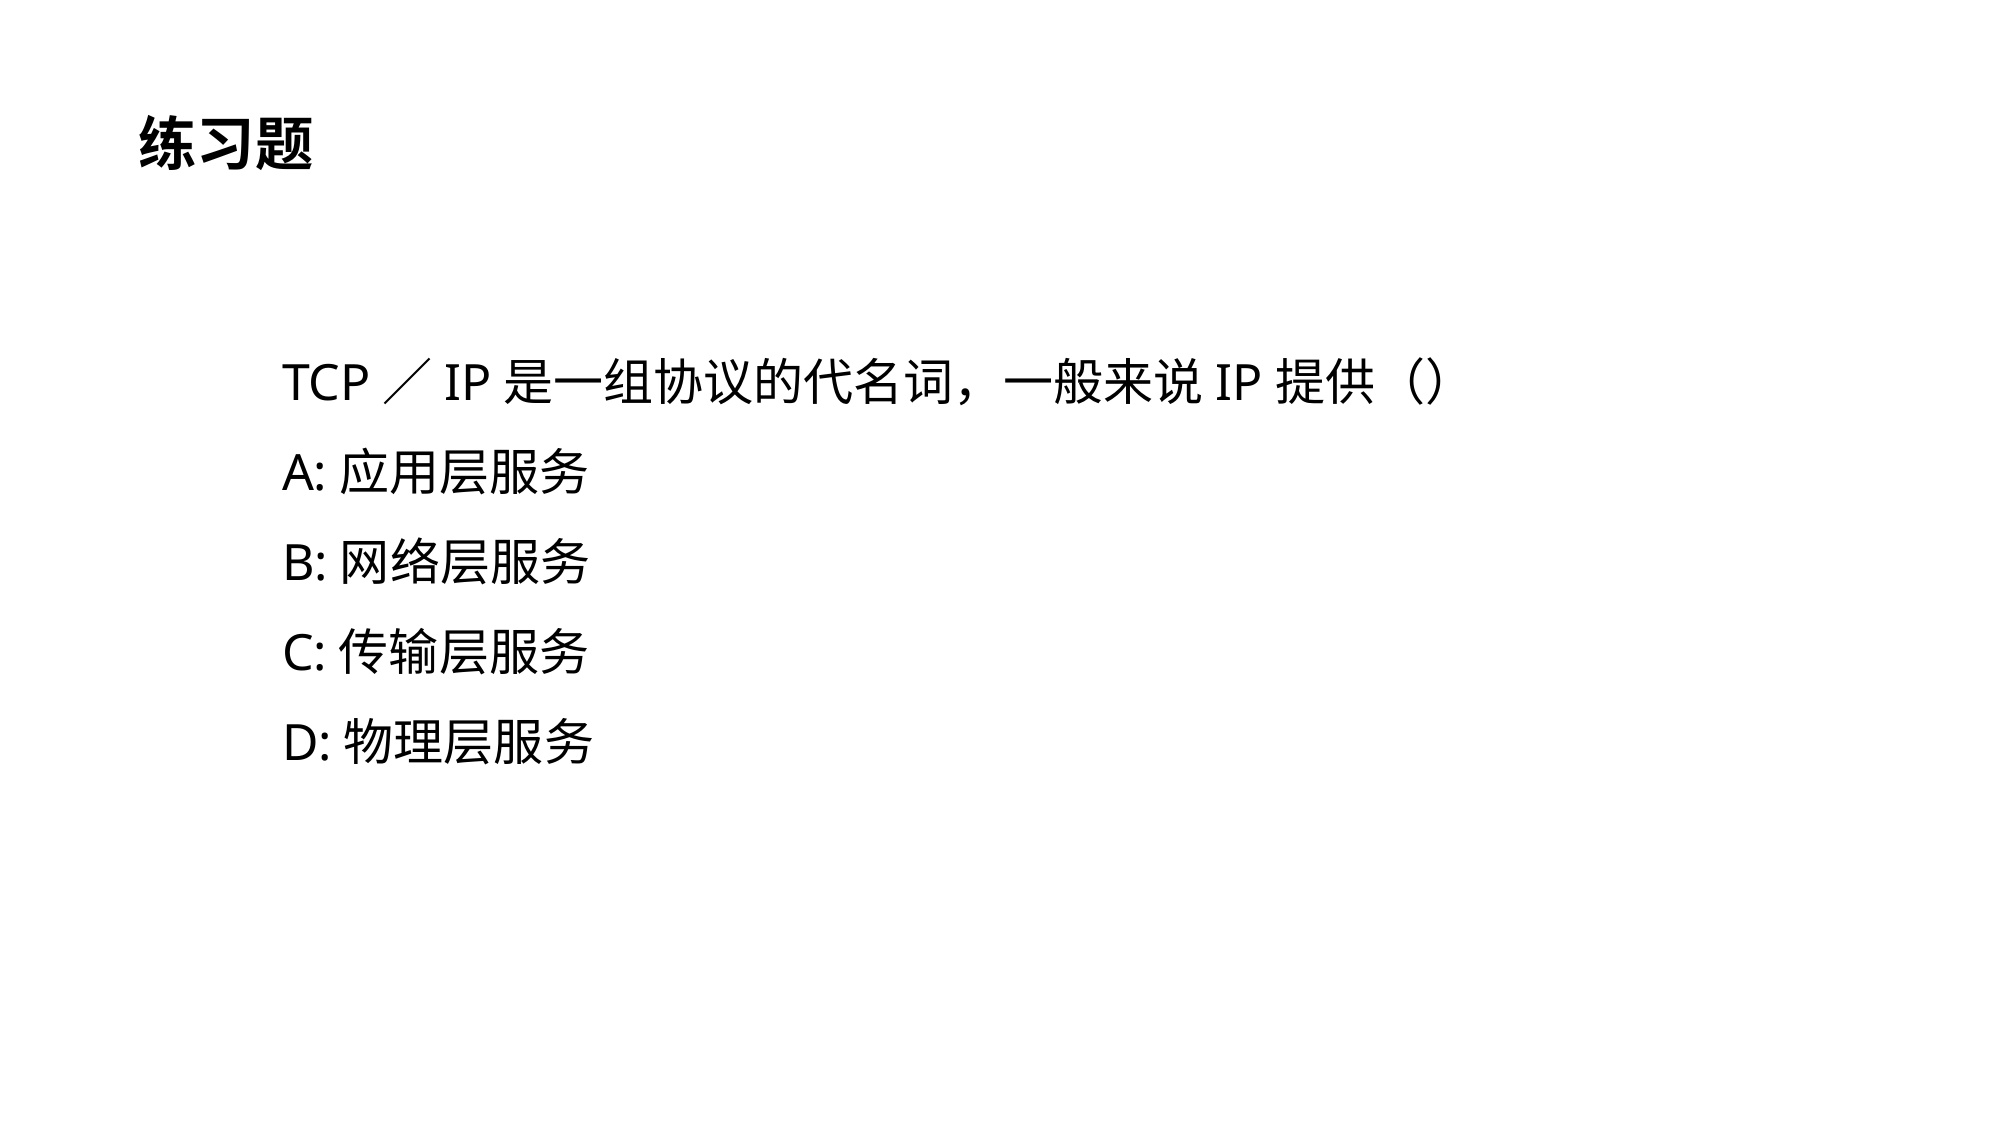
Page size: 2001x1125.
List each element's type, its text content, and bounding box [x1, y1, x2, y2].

text_box 练习题 [120, 97, 1568, 187]
text_box TCP／IP是一组协议的代名词，一般来说IP提供（） A:应用层服务 B:网络层服务 C:传输层服务 D:物理层服务 [267, 313, 1674, 778]
